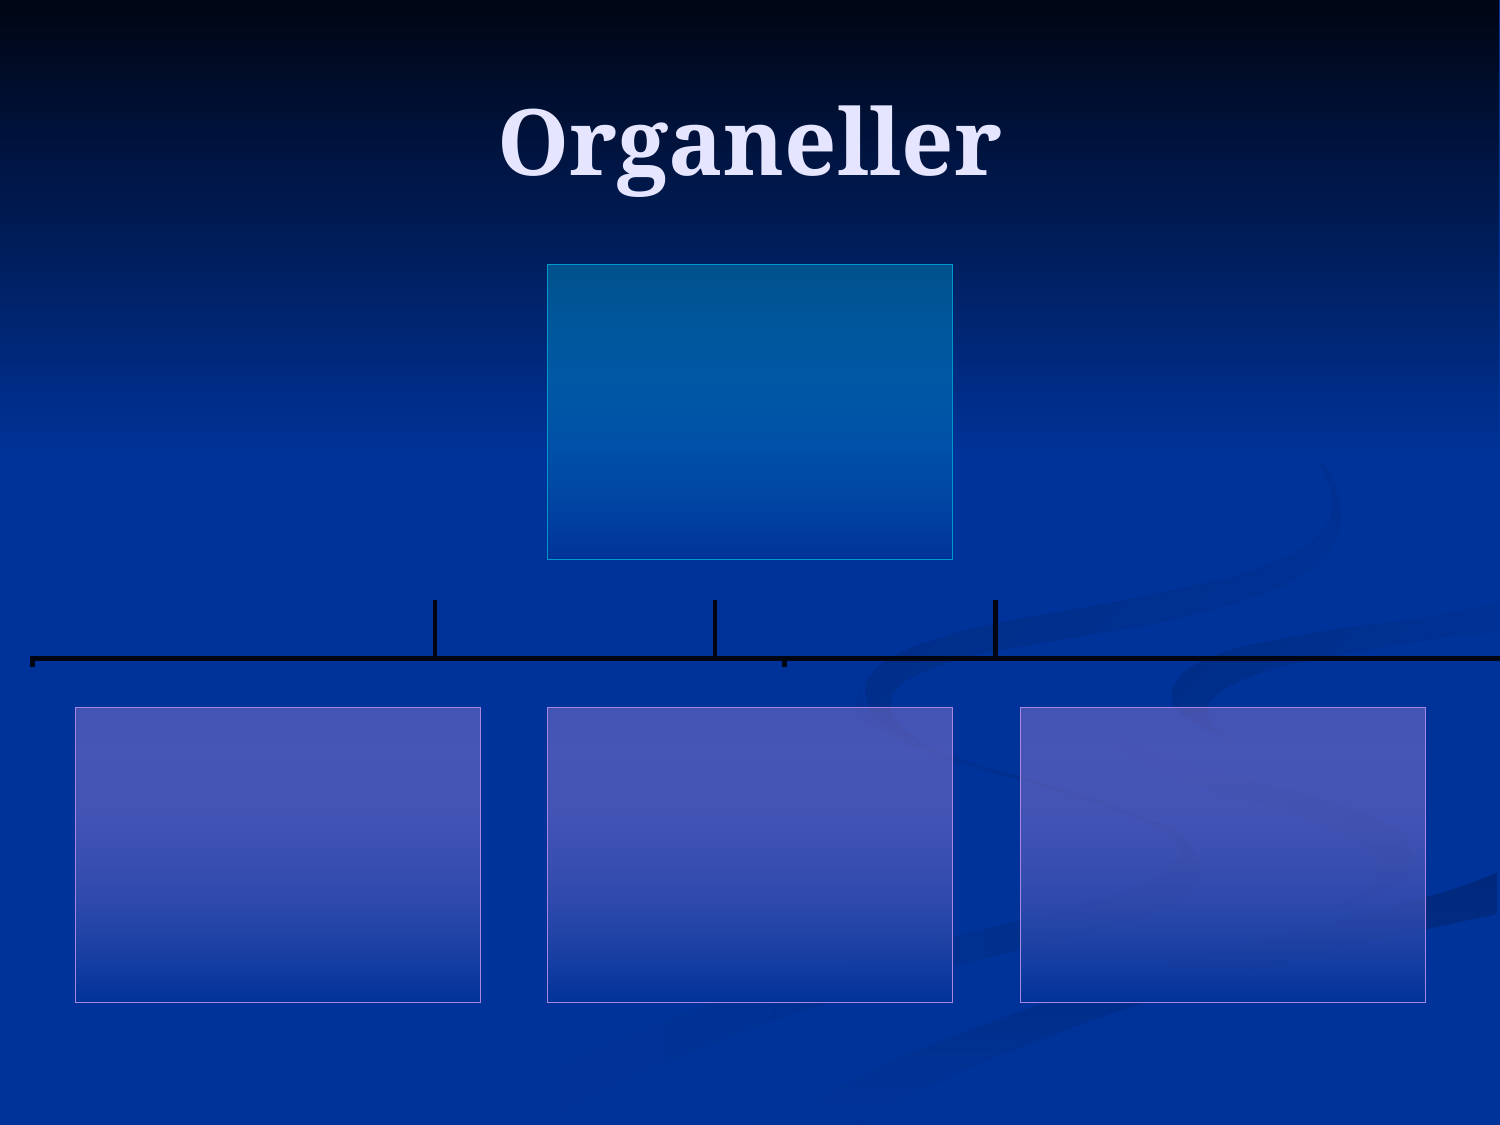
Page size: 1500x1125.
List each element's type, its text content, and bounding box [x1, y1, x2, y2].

title Organeller [74, 44, 1426, 233]
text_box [74, 661, 1426, 1003]
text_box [74, 264, 1426, 656]
